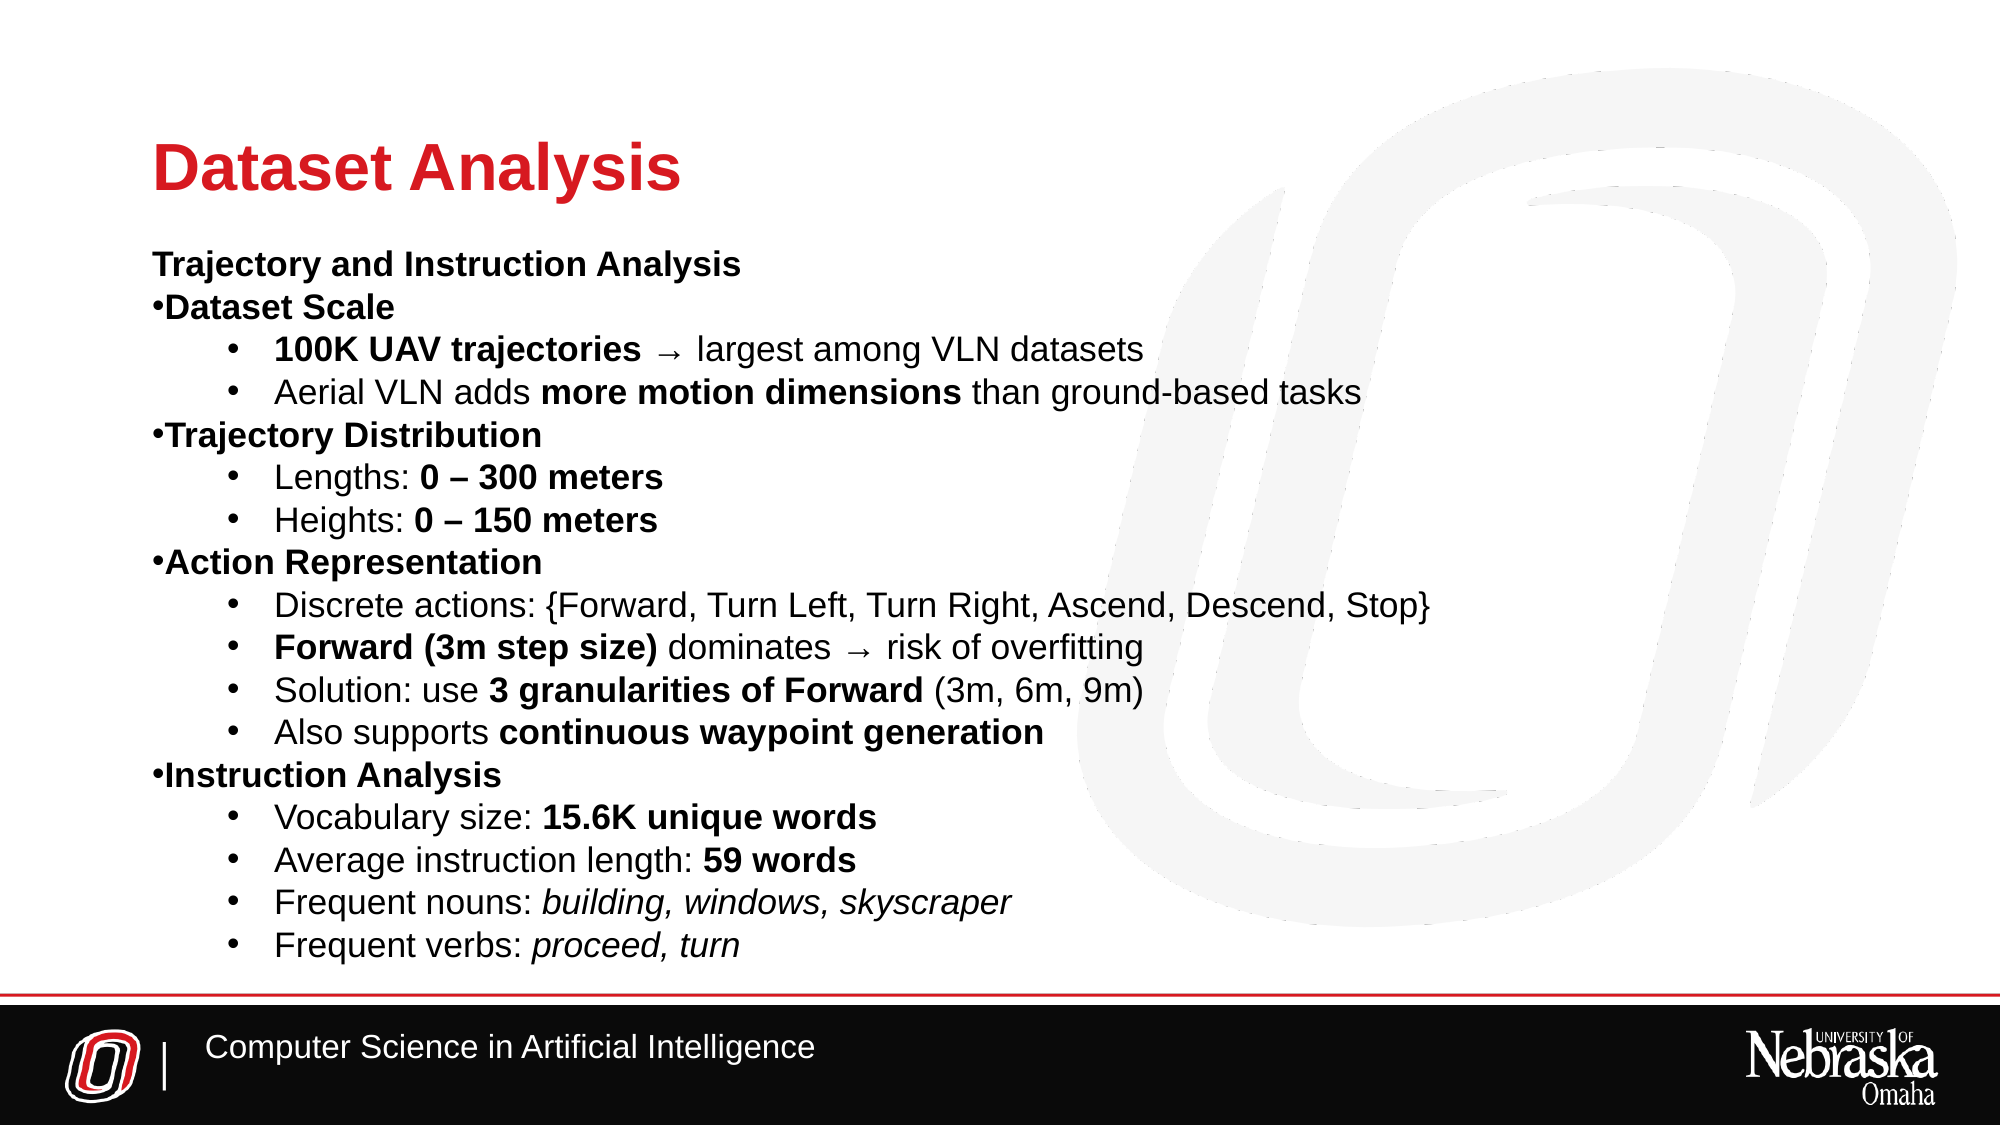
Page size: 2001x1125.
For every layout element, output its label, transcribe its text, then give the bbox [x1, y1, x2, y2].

text_box Trajectory and Instruction Analysis Dataset Scale 100K UAV trajectories → largest among VLN datasets Aerial VLN adds more motion dimensions than ground-based tasks Trajectory Distribution Lengths: 0 – 300 meters Heights: 0 – 150 meters Action Representation Discrete actions: {Forward, Turn Left, Turn Right, Ascend, Descend, Stop} Forward (3m step size) dominates → risk of overfitting Solution: use 3 granularities of Forward (3m, 6m, 9m) Also supports continuous waypoint generation Instruction Analysis Vocabulary size: 15.6K unique words Average instruction length: 59 words Frequent nouns: building, windows, skyscraper Frequent verbs: proceed, turn [137, 234, 1808, 972]
title Dataset Analysis [137, 59, 1863, 278]
footer Computer Science in Artificial Intelligence [189, 1035, 1672, 1096]
